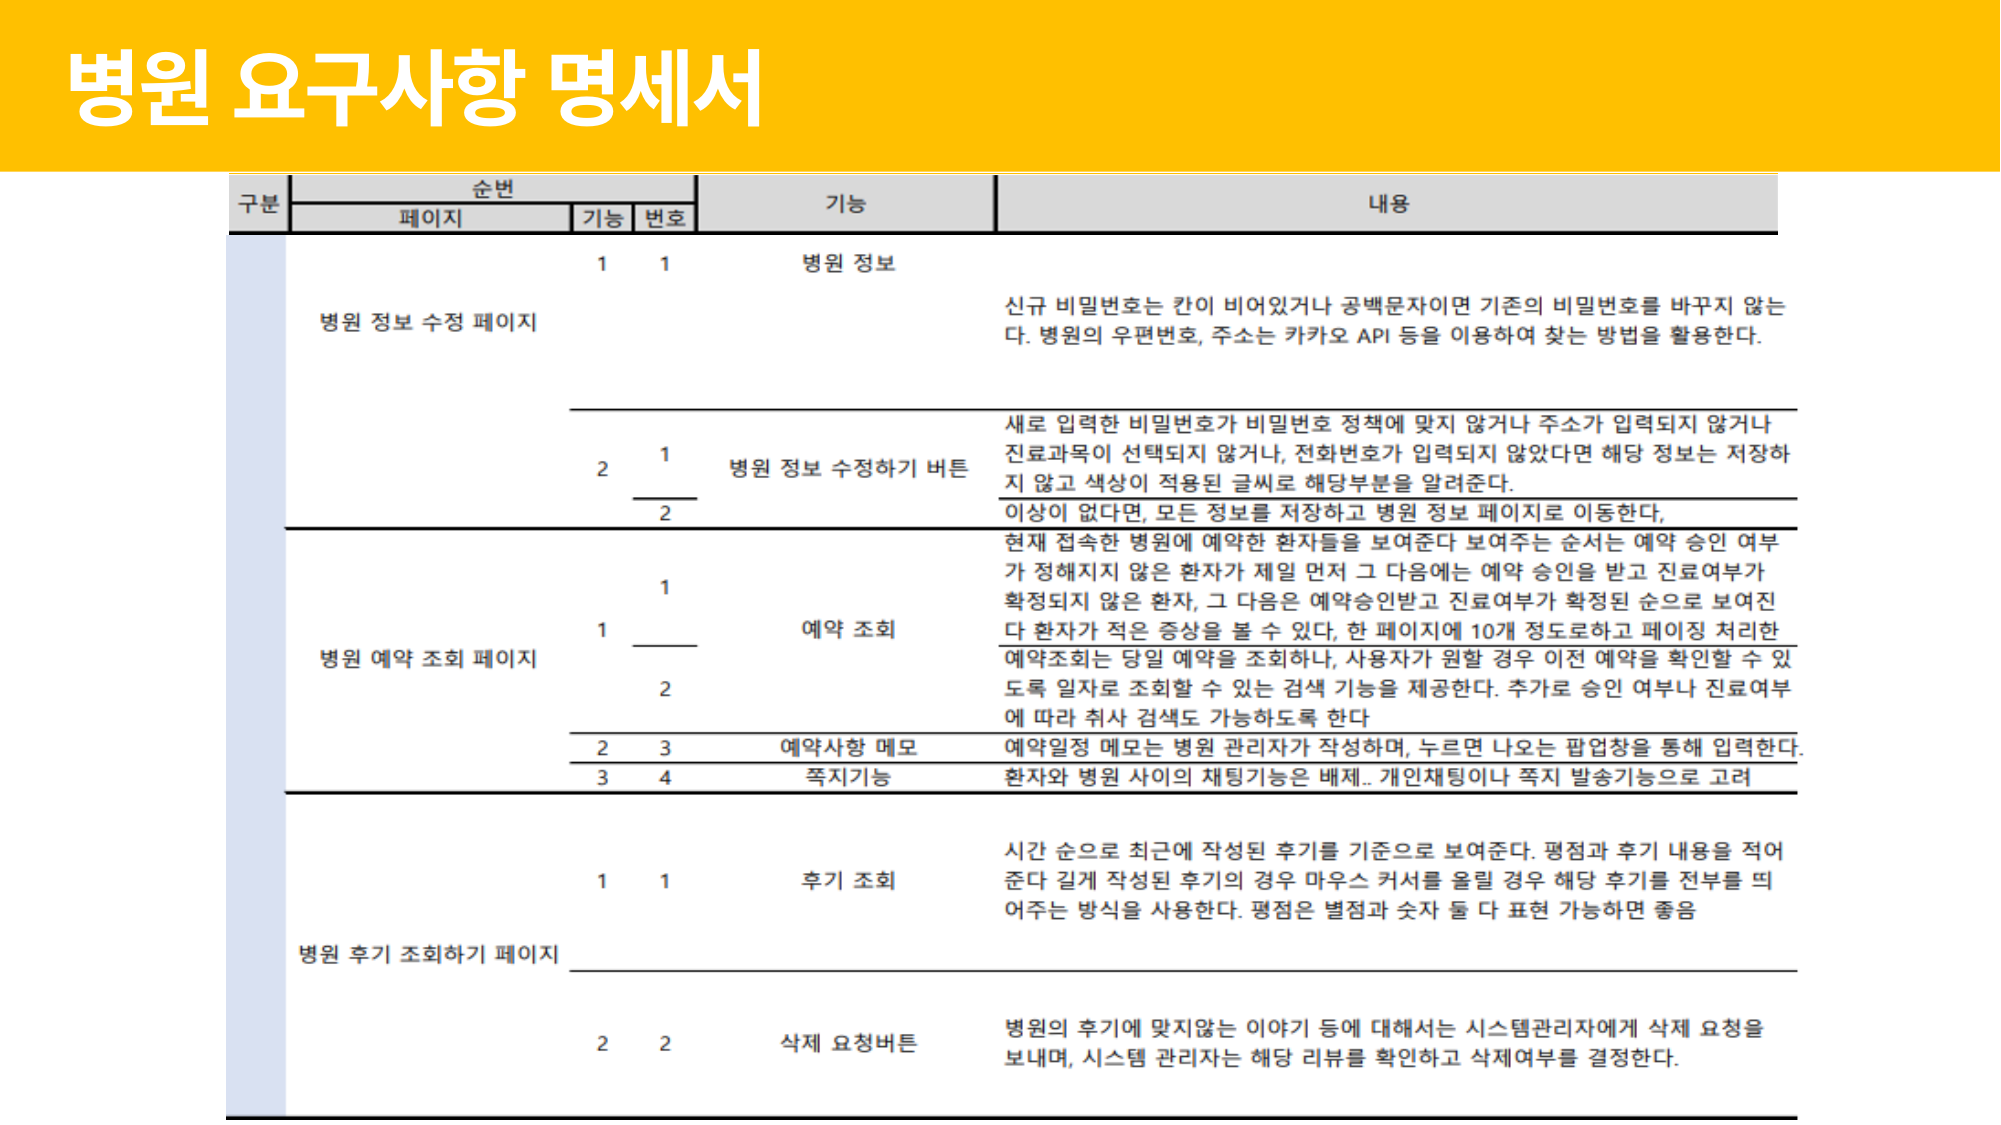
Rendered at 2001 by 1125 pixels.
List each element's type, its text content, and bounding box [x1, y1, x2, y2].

text_box 병원 요구사항 명세서 [49, 48, 1967, 144]
picture [226, 173, 1807, 1120]
